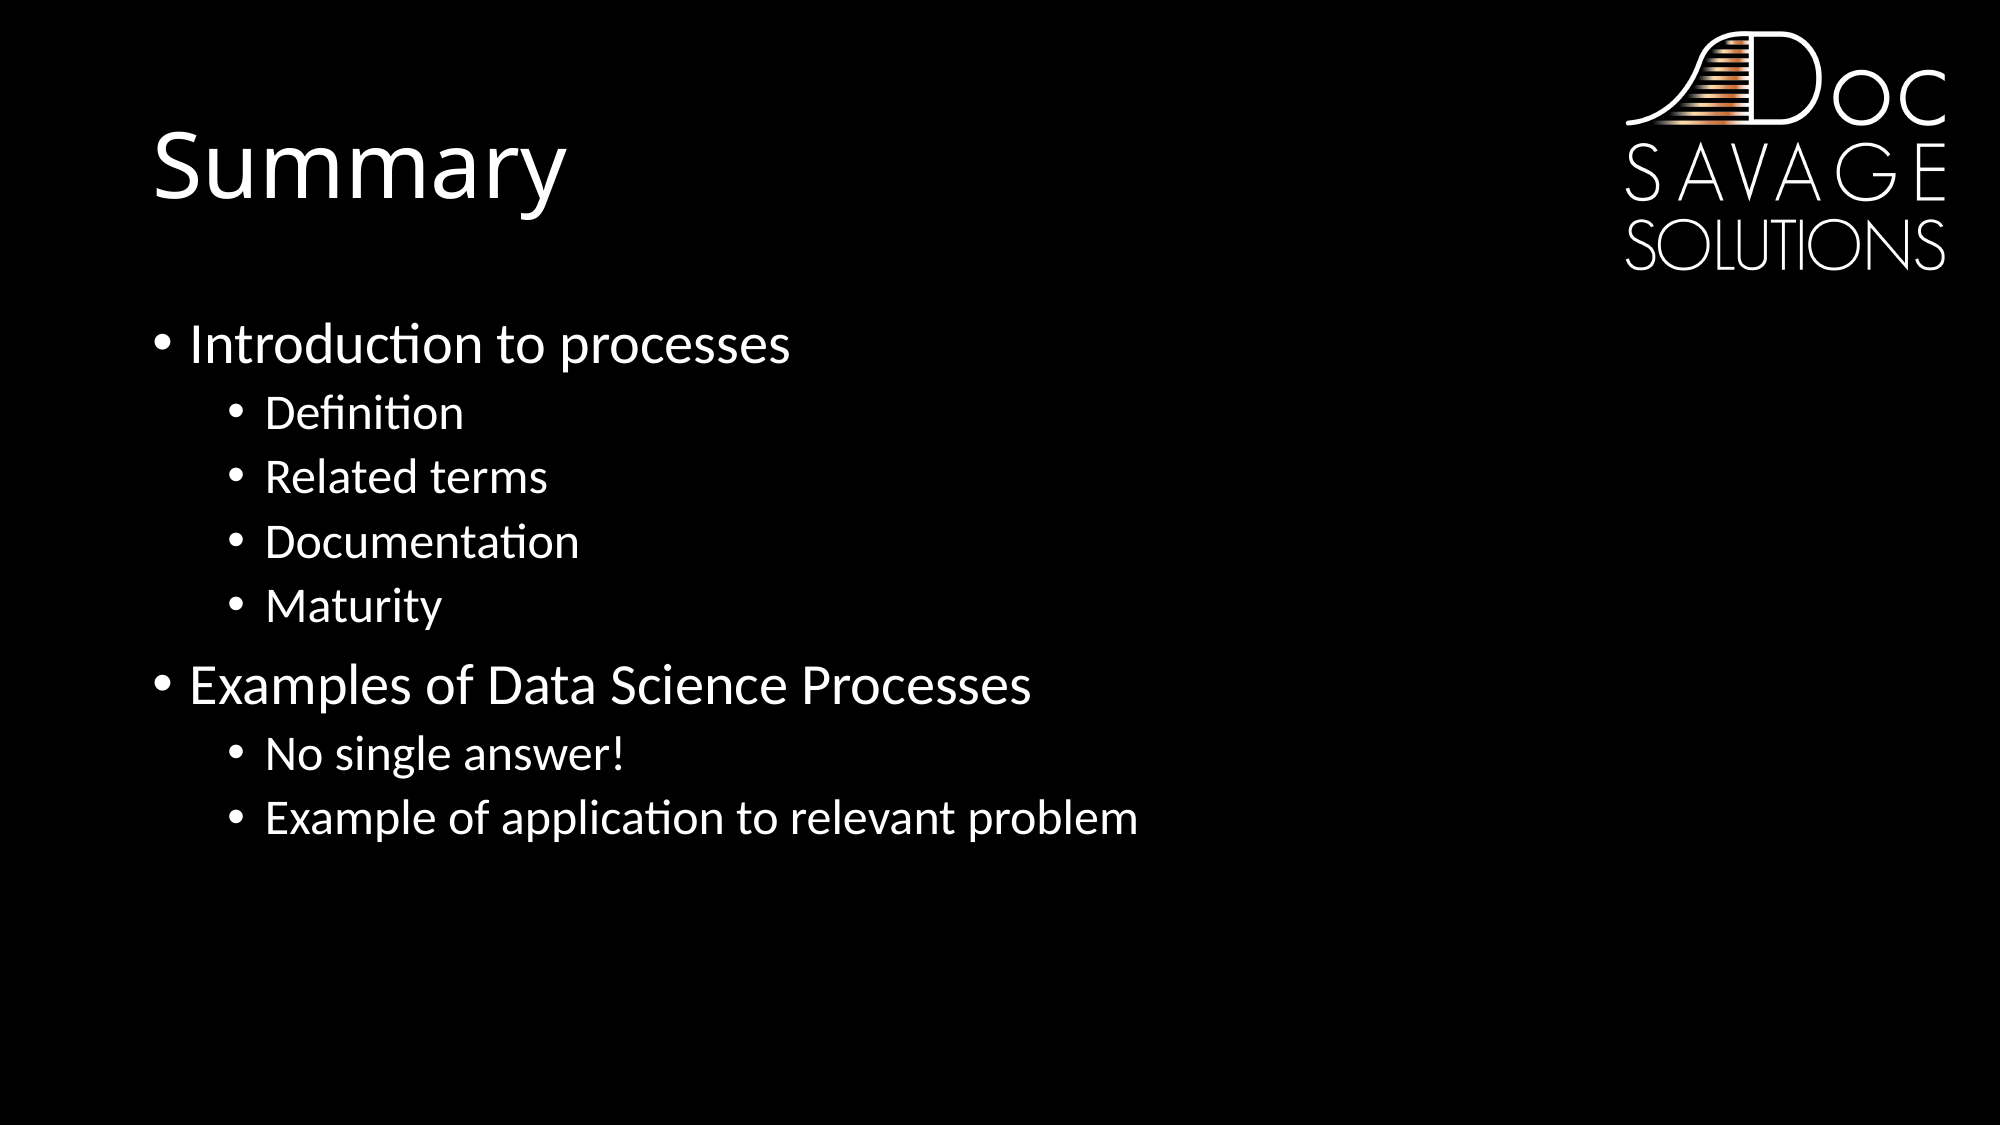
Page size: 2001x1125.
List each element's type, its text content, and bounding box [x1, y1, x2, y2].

list Introduction to processes Definition Related terms Documentation Maturity Examples of Data Science Processes No single answer! Example of application to relevant problem [137, 305, 1863, 1020]
title Summary [137, 59, 1863, 278]
picture [1579, 1, 1998, 300]
